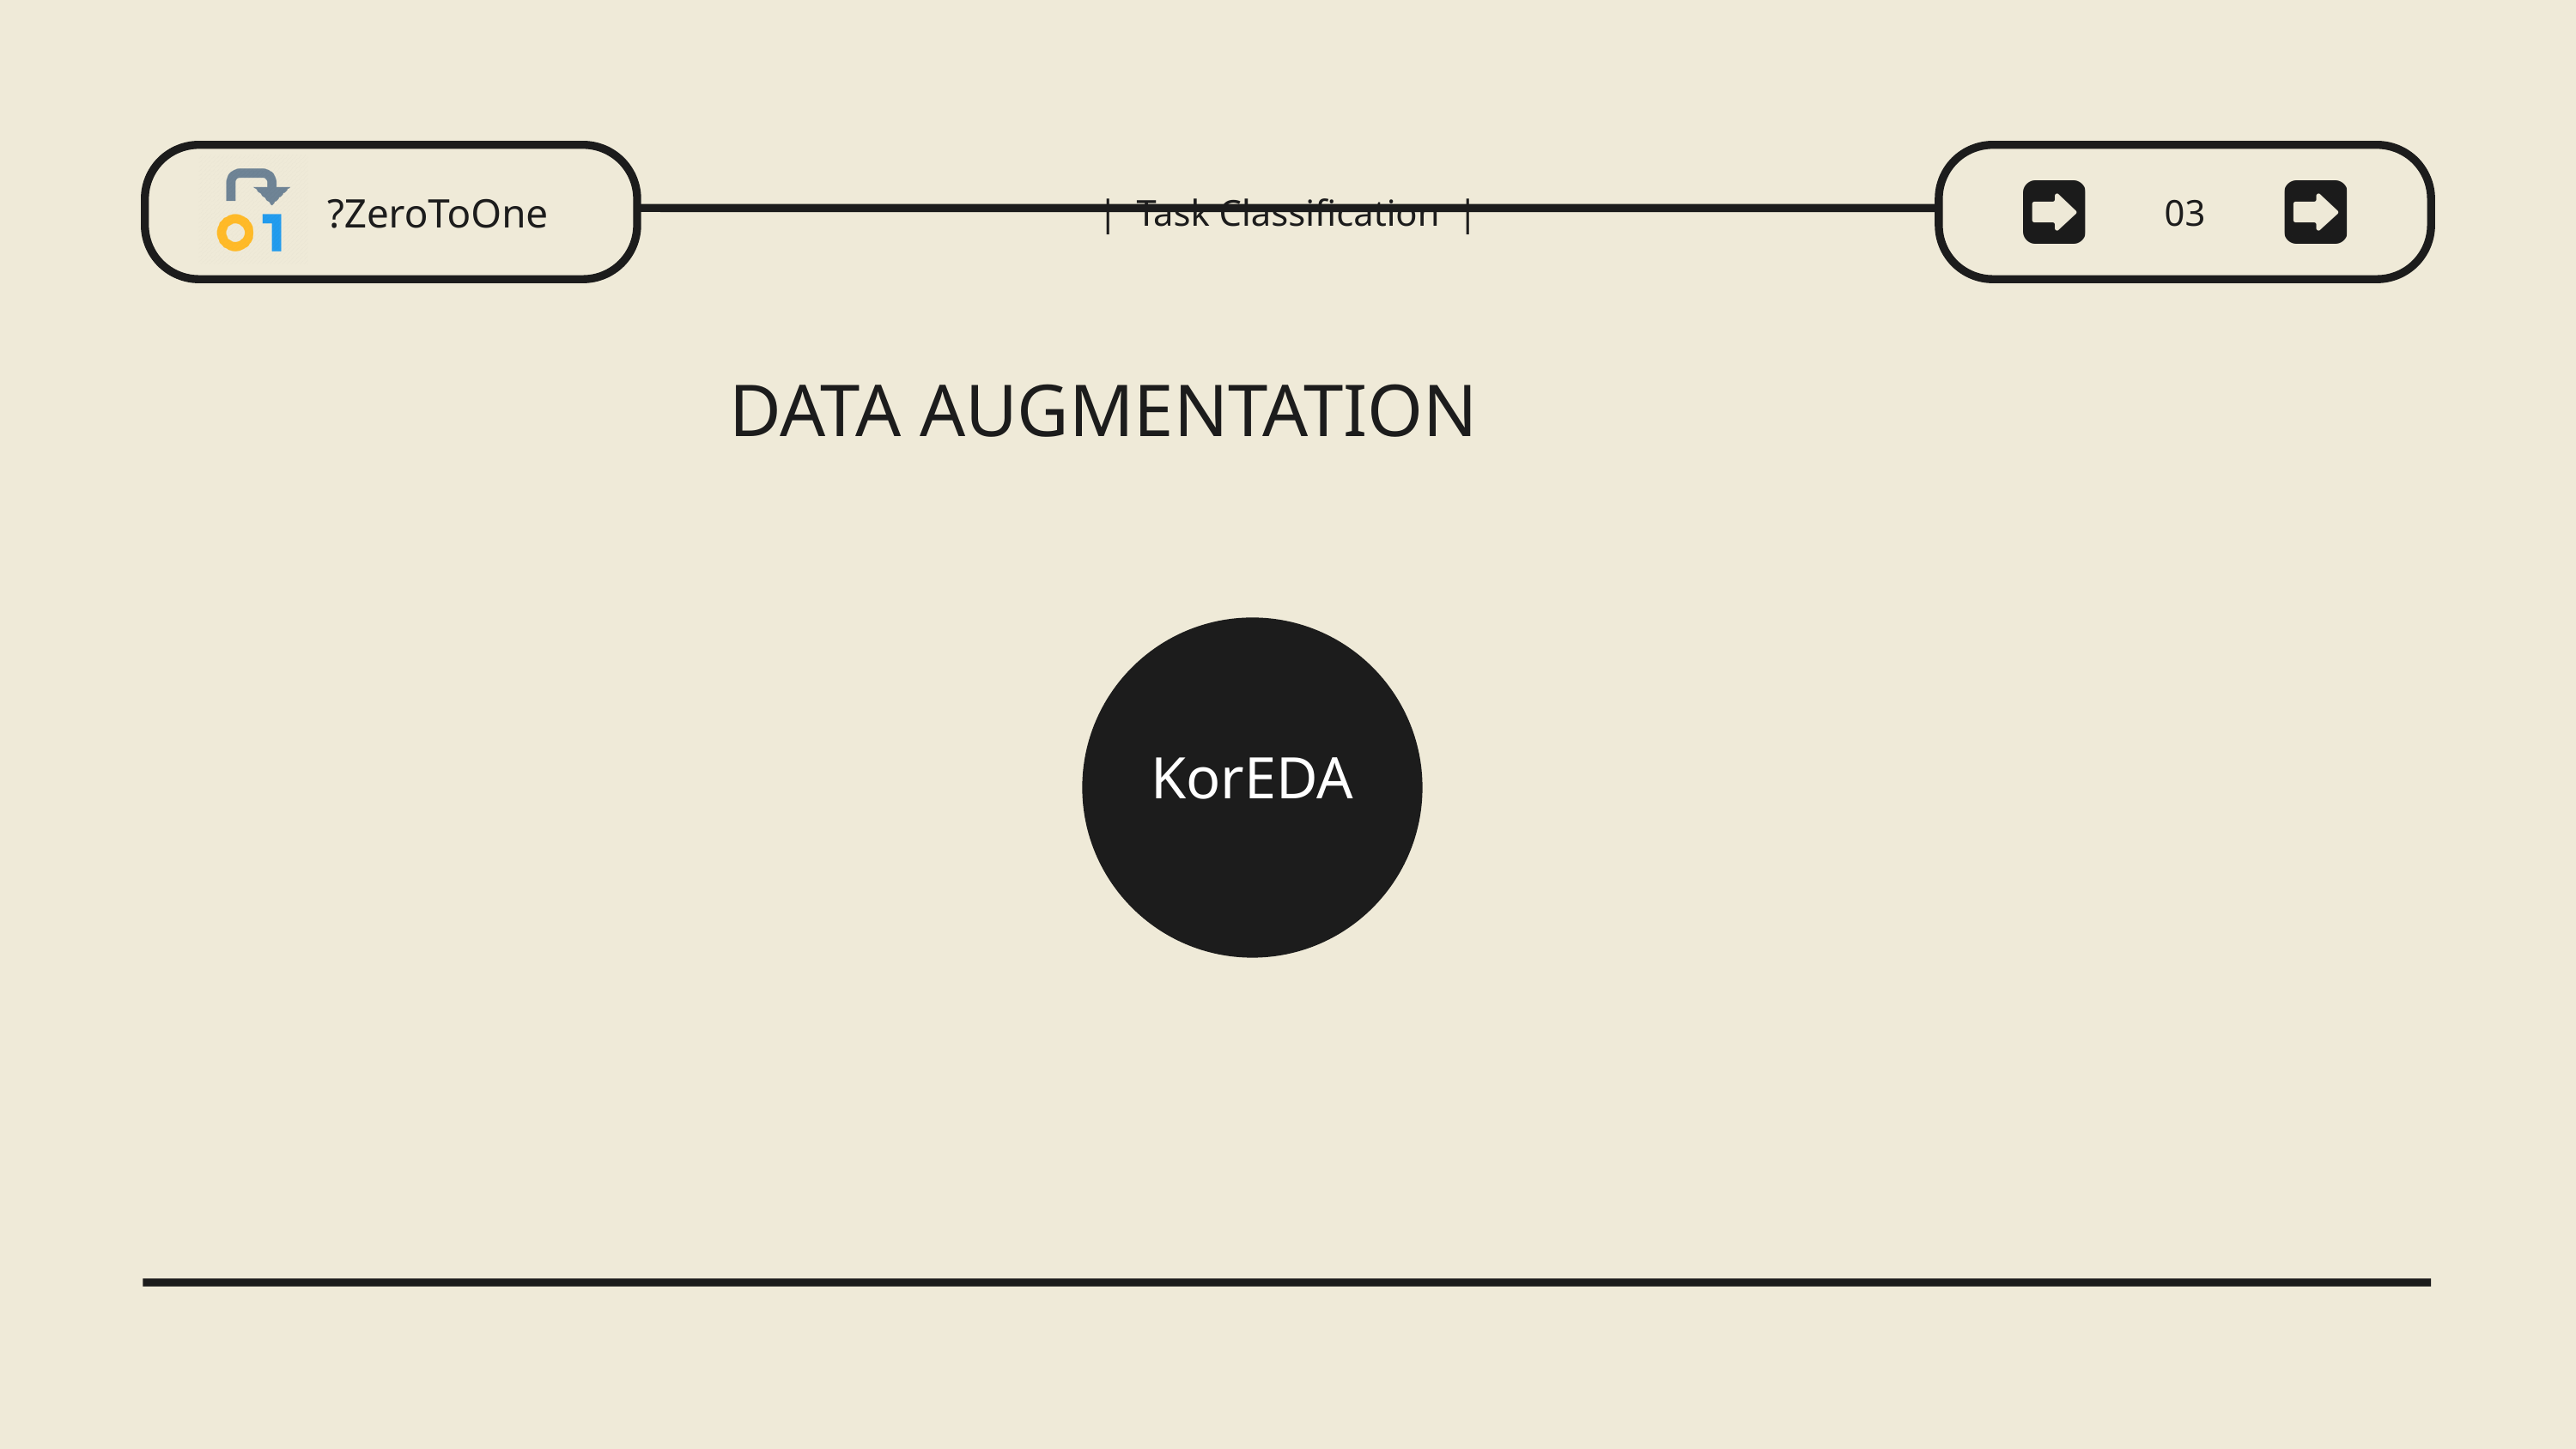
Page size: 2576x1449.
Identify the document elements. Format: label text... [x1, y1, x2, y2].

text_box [144, 144, 638, 280]
text_box | Task Classification | [813, 197, 1763, 233]
text_box DATA AUGMENTATION [729, 379, 1901, 452]
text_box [1082, 617, 1423, 958]
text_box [1938, 144, 2432, 280]
